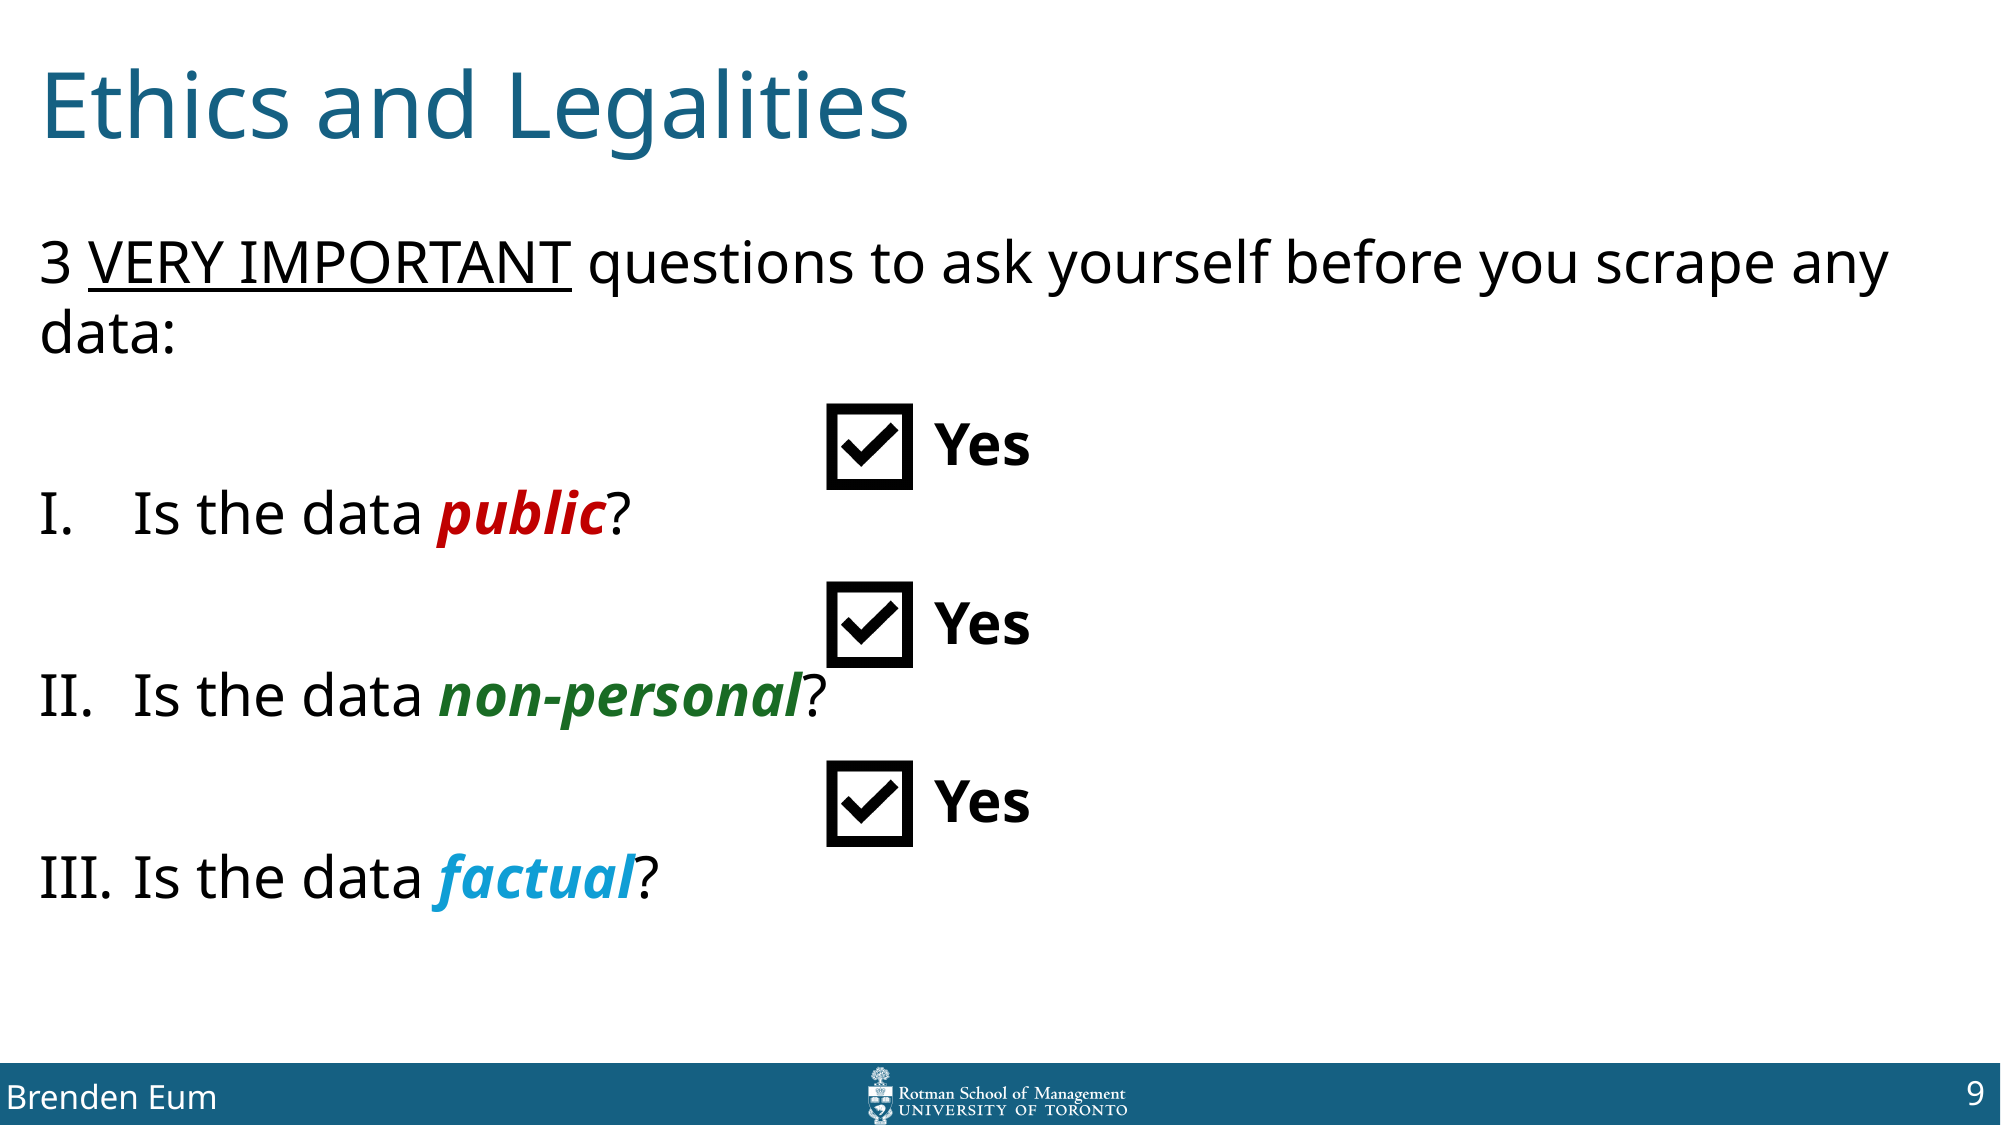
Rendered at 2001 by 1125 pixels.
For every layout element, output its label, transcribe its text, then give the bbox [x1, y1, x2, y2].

slide_number 9 [1776, 1065, 2000, 1125]
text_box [793, 370, 1043, 522]
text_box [793, 549, 1043, 701]
title Ethics and Legalities [24, 0, 1975, 217]
list 3 VERY IMPORTANT questions to ask yourself before you scrape any data: Is the data public? Is the data non-personal? Is the data factual? [24, 217, 1975, 1063]
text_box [793, 727, 1043, 879]
picture [865, 1063, 1135, 1125]
